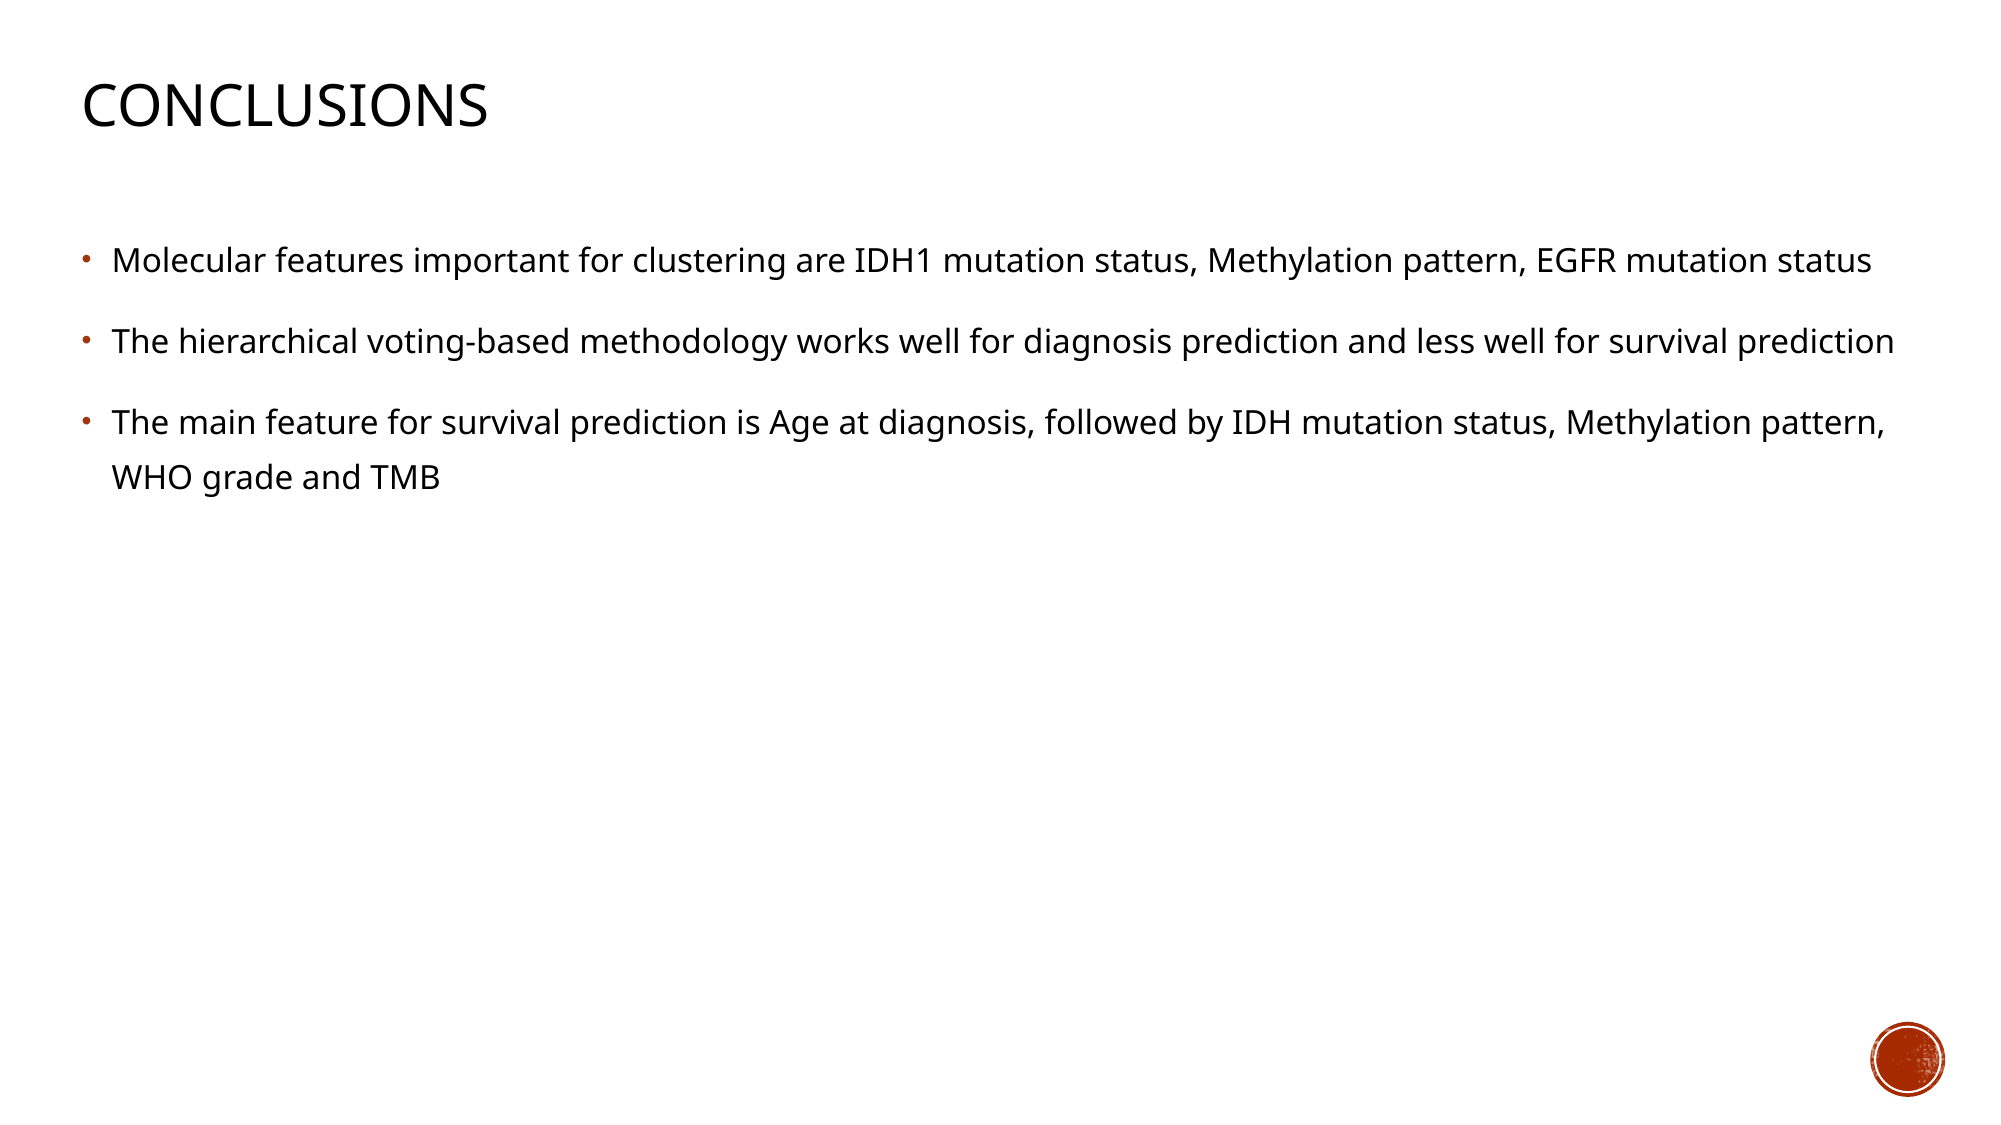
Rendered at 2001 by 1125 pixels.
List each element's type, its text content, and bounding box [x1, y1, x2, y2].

text_box Conclusions [66, 0, 1792, 216]
list Molecular features important for clustering are IDH1 mutation status, Methylation pattern, EGFR mutation status The hierarchical voting-based methodology works well for diagnosis prediction and less well for survival prediction The main feature for survival prediction is Age at diagnosis, followed by IDH mutation status, Methylation pattern, WHO grade and TMB [66, 215, 1957, 1063]
